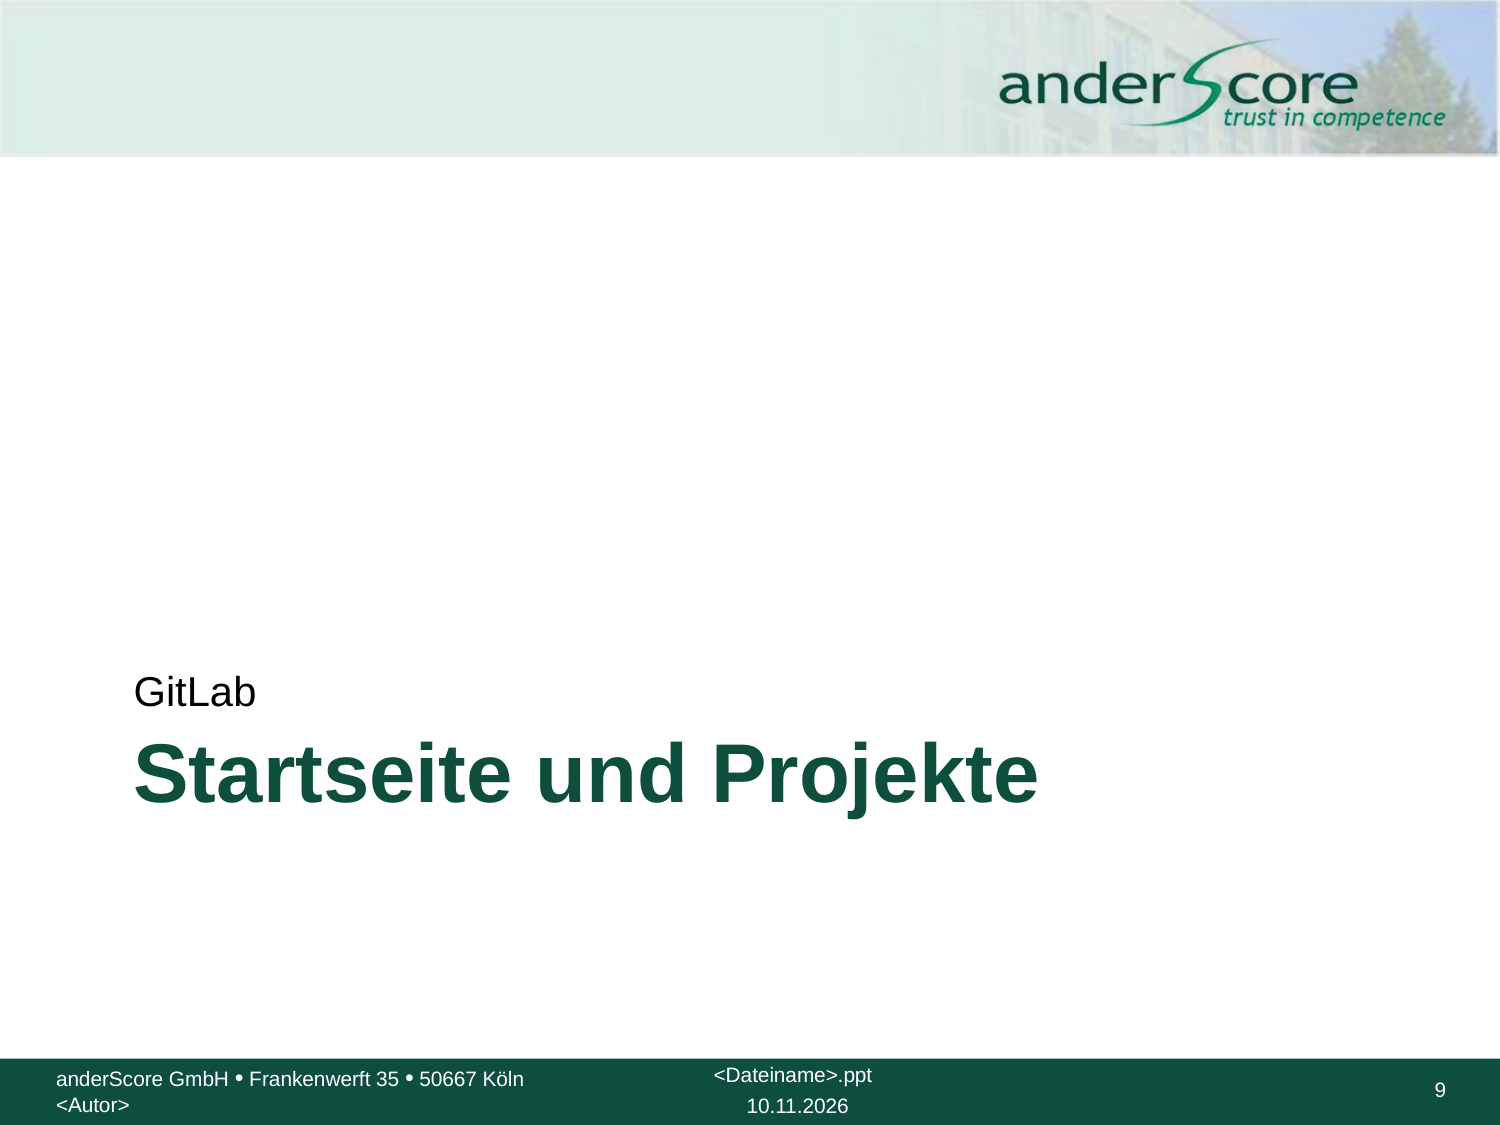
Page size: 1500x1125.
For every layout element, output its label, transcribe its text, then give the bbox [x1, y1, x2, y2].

picture [0, 0, 1500, 157]
title Startseite und Projekte [118, 723, 1394, 947]
list GitLab [118, 476, 1394, 723]
